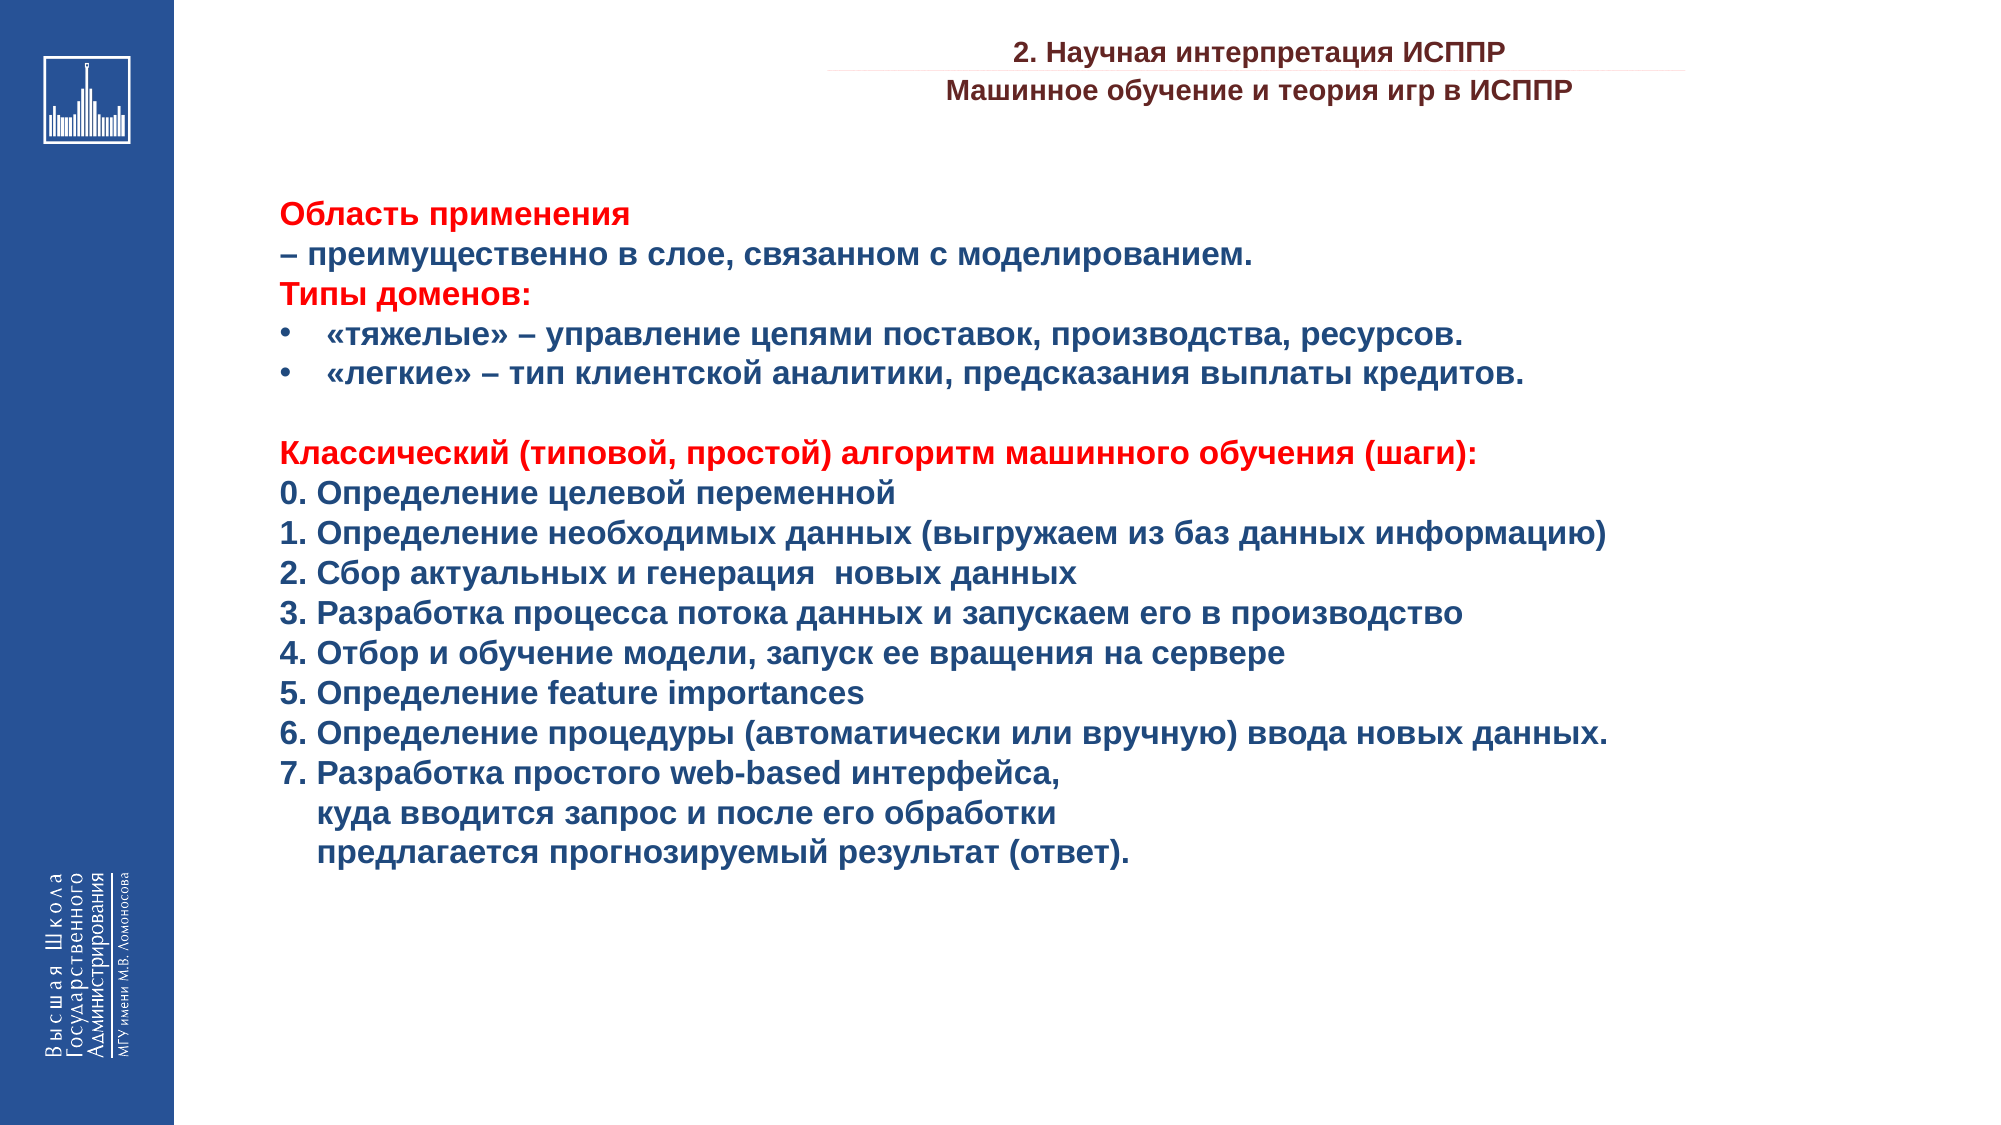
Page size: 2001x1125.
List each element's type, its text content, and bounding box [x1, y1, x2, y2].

text_box Область применения – преимущественно в слое, связанном с моделированием. Типы доменов: «тяжелые» – управление цепями поставок, производства, ресурсов. «легкие» – тип клиентской аналитики, предсказания выплаты кредитов. Классический (типовой, простой) алгоритм машинного обучения (шаги): 0. Определение целевой переменной 1. Определение необходимых данных (выгружаем из баз данных информацию) 2. Сбор актуальных и генерация новых данных 3. Разработка процесса потока данных и запускаем его в производство 4. Отбор и обучение модели, запуск ее вращения на сервере 5. Определение feature importances 6. Определение процедуры (автоматически или вручную) ввода новых данных. 7. Разработка простого web-based интерфейса, куда вводится запрос и после его обработки предлагается прогнозируемый результат (ответ). [264, 184, 1733, 976]
picture [43, 56, 131, 144]
text_box 2. Научная интерпретация ИСППР _________________________________________________________________________________________________________________________________________________________________________________________________________________________________________________________________________________________________________________________________________________________________________________________________________________________________________________________________________________________________________________________________________________________________________________________________________________________________________________________________________________________________________________________________________________________________________________________________________________________________________________________________________________________________ Машинное обучение и теория игр в ИСППР [787, 14, 1733, 126]
